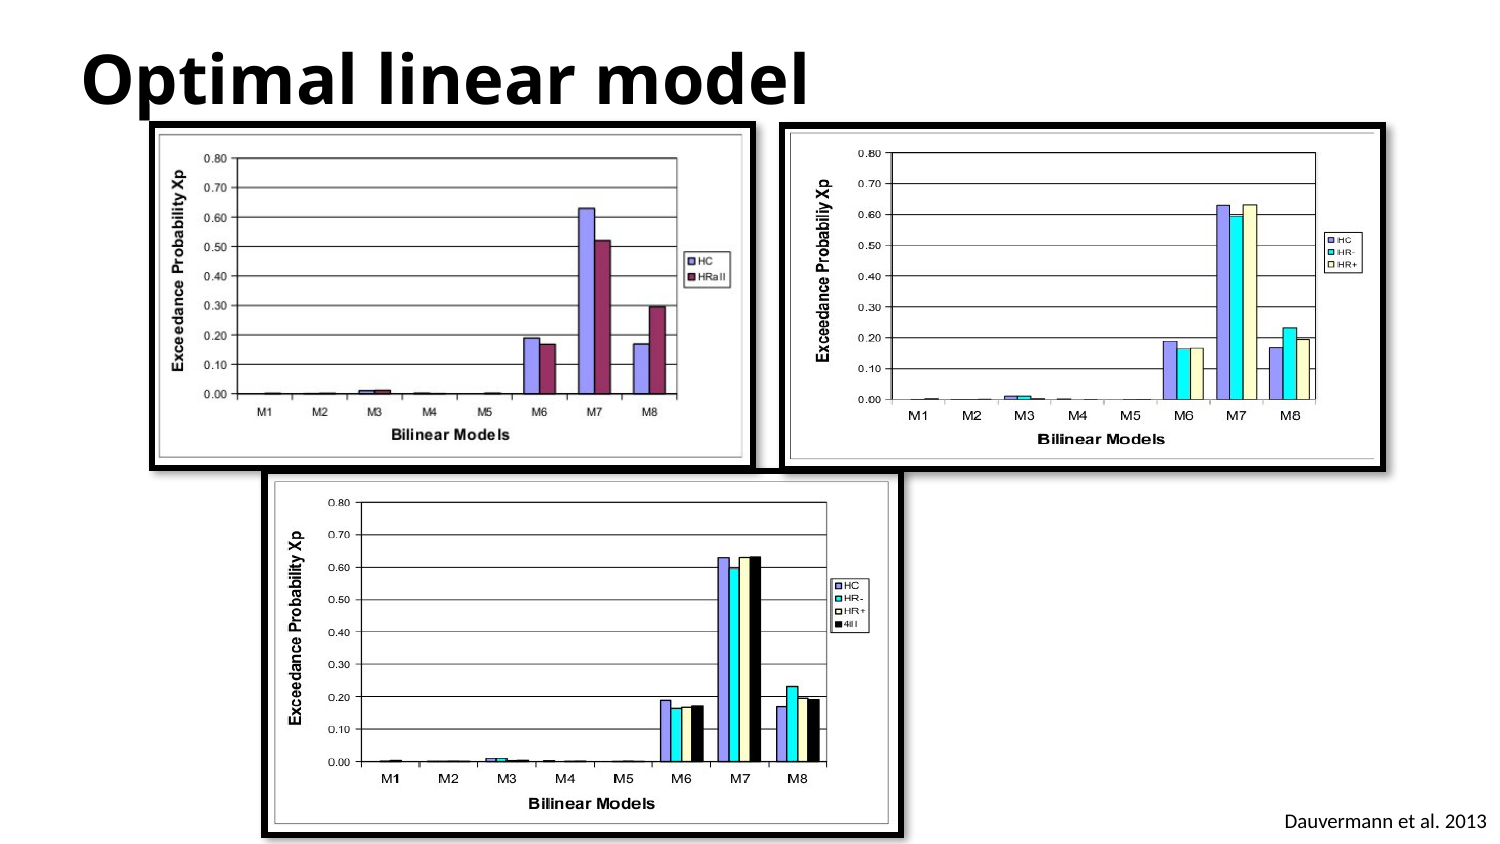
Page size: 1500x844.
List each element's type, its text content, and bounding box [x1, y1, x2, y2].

picture [267, 474, 898, 832]
title Optimal linear model [64, 0, 1222, 169]
picture [785, 128, 1381, 467]
text_box Dauvermann et al. 2013 [1151, 799, 1500, 840]
picture [155, 127, 750, 466]
